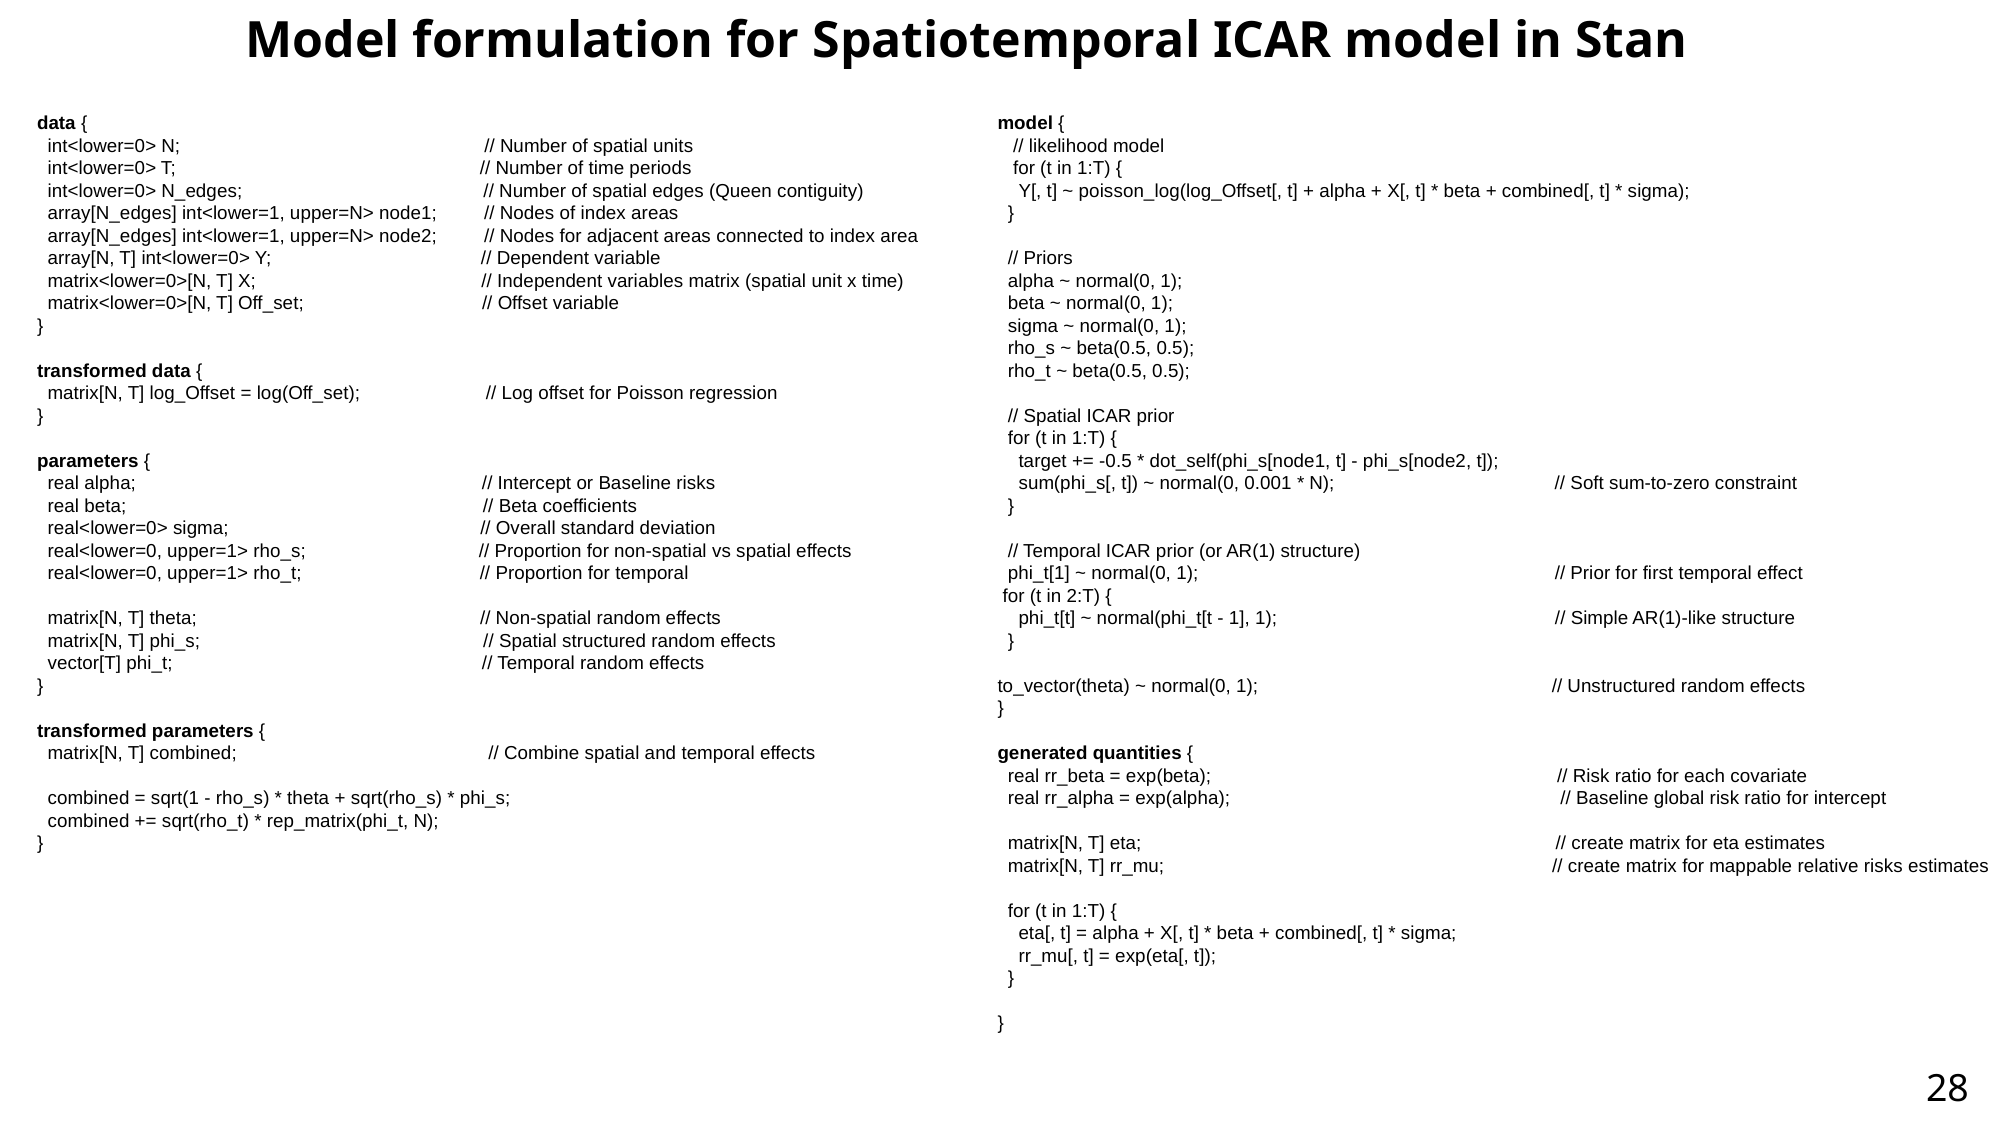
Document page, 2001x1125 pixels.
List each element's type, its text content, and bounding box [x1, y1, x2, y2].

text_box Model formulation for Spatiotemporal ICAR model in Stan [105, 0, 1828, 75]
text_box model { // likelihood model for (t in 1:T) { Y[, t] ~ poisson_log(log_Offset[, t] + alpha + X[, t] * beta + combined[, t] * sigma); } // Priors alpha ~ normal(0, 1); beta ~ normal(0, 1); sigma ~ normal(0, 1); rho_s ~ beta(0.5, 0.5); rho_t ~ beta(0.5, 0.5); // Spatial ICAR prior for (t in 1:T) { target += -0.5 * dot_self(phi_s[node1, t] - phi_s[node2, t]); sum(phi_s[, t]) ~ normal(0, 0.001 * N); // Soft sum-to-zero constraint } // Temporal ICAR prior (or AR(1) structure) phi_t[1] ~ normal(0, 1); // Prior for first temporal effect for (t in 2:T) { phi_t[t] ~ normal(phi_t[t - 1], 1); // Simple AR(1)-like structure } to_vector(theta) ~ normal(0, 1); // Unstructured random effects } generated quantities { real rr_beta = exp(beta); // Risk ratio for each covariate real rr_alpha = exp(alpha); // Baseline global risk ratio for intercept matrix[N, T] eta; // create matrix for eta estimates matrix[N, T] rr_mu; // create matrix for mappable relative risks estimates for (t in 1:T) { eta[, t] = alpha + X[, t] * beta + combined[, t] * sigma; rr_mu[, t] = exp(eta[, t]); } } [982, 103, 2000, 1042]
text_box 28 [1911, 1056, 2000, 1080]
text_box data { int<lower=0> N; // Number of spatial units int<lower=0> T; // Number of time periods int<lower=0> N_edges; // Number of spatial edges (Queen contiguity) array[N_edges] int<lower=1, upper=N> node1; // Nodes of index areas array[N_edges] int<lower=1, upper=N> node2; // Nodes for adjacent areas connected to index area array[N, T] int<lower=0> Y; // Dependent variable matrix<lower=0>[N, T] X; // Independent variables matrix (spatial unit x time) matrix<lower=0>[N, T] Off_set; // Offset variable } transformed data { matrix[N, T] log_Offset = log(Off_set); // Log offset for Poisson regression } parameters { real alpha; // Intercept or Baseline risks real beta; // Beta coefficients real<lower=0> sigma; // Overall standard deviation real<lower=0, upper=1> rho_s; // Proportion for non-spatial vs spatial effects real<lower=0, upper=1> rho_t; // Proportion for temporal matrix[N, T] theta; // Non-spatial random effects matrix[N, T] phi_s; // Spatial structured random effects vector[T] phi_t; // Temporal random effects } transformed parameters { matrix[N, T] combined; // Combine spatial and temporal effects combined = sqrt(1 - rho_s) * theta + sqrt(rho_s) * phi_s; combined += sqrt(rho_t) * rep_matrix(phi_t, N); } [22, 103, 982, 862]
